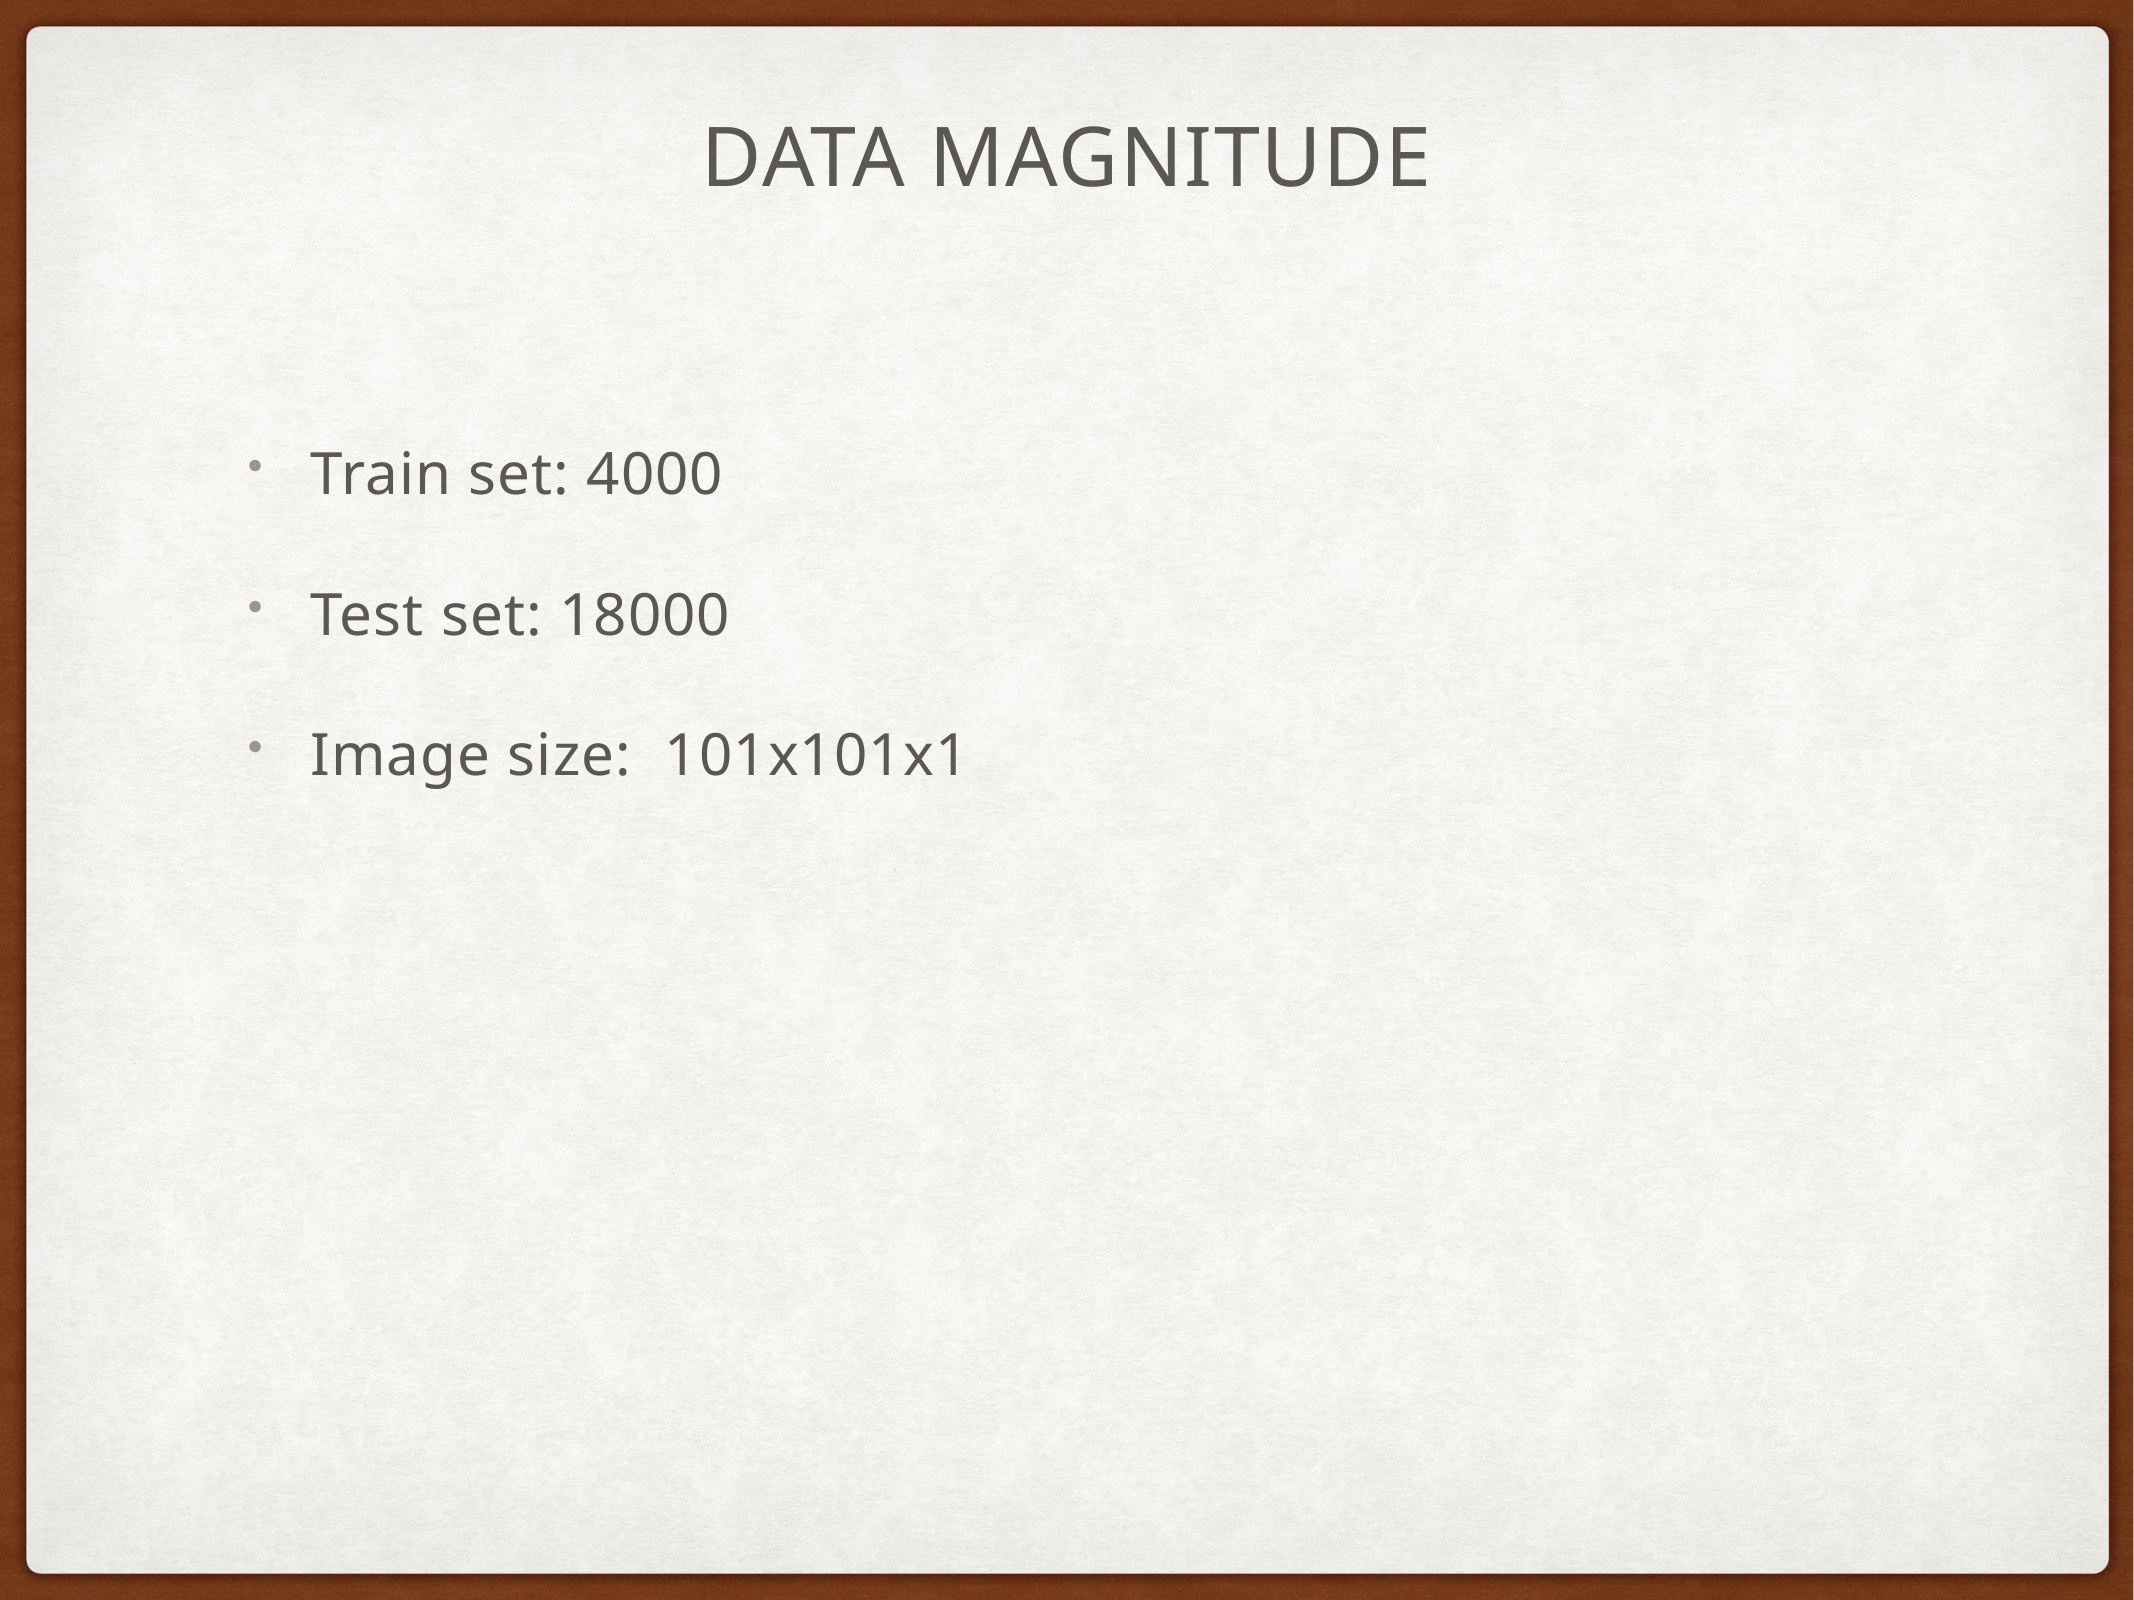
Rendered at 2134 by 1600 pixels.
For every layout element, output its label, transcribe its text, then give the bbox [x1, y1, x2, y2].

list Train set: 4000 Test set: 18000 Image size: 101x101x1 [239, 427, 1240, 904]
title Data magnitude [109, 95, 2024, 220]
picture [0, 0, 2134, 1600]
